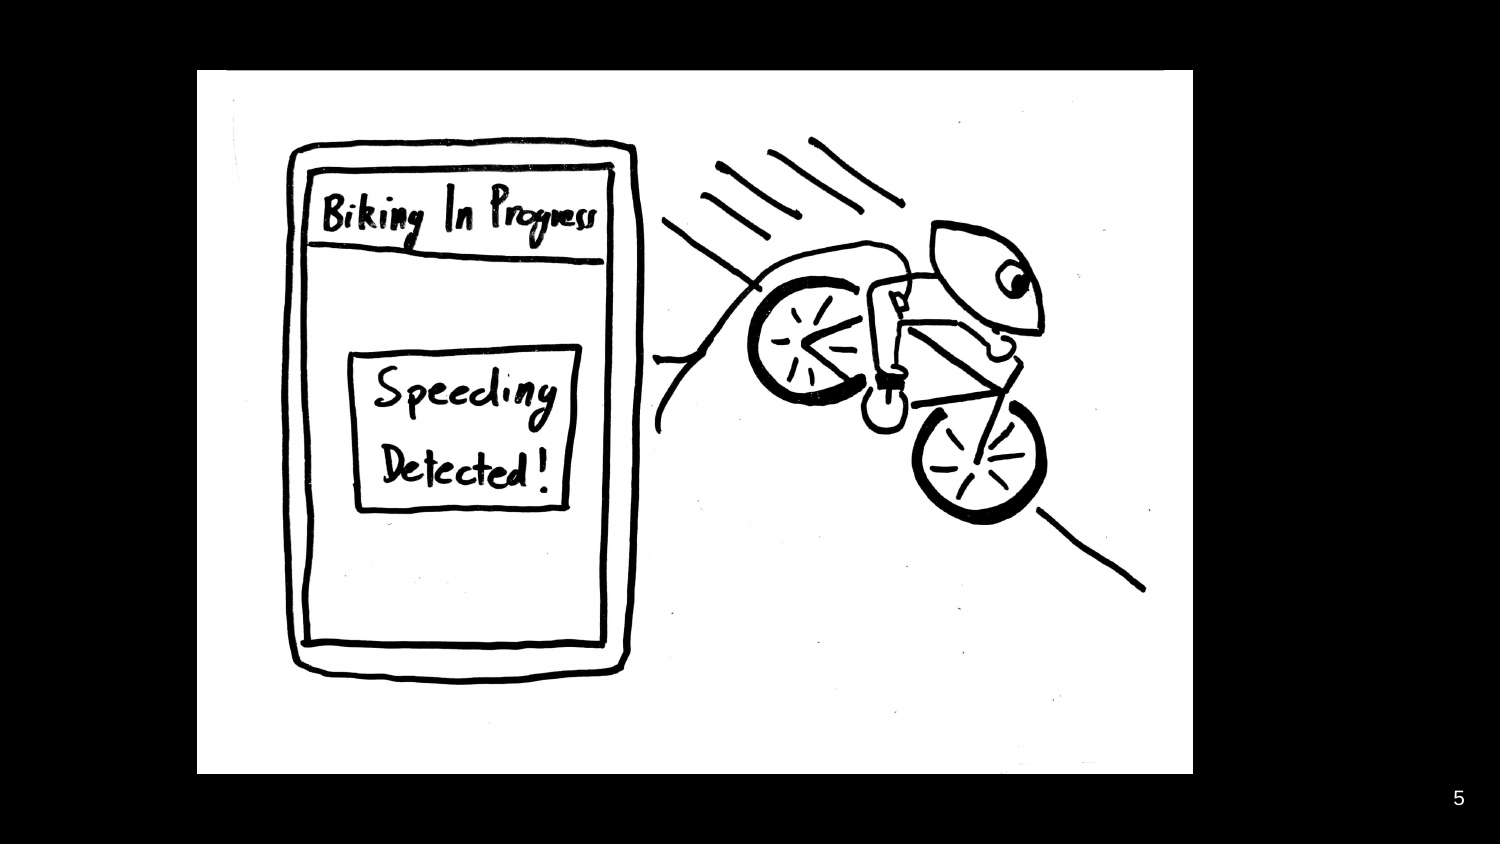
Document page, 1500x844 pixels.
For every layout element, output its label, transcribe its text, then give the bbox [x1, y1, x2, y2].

slide_number ‹#› [1389, 764, 1480, 830]
picture [197, 70, 1193, 774]
